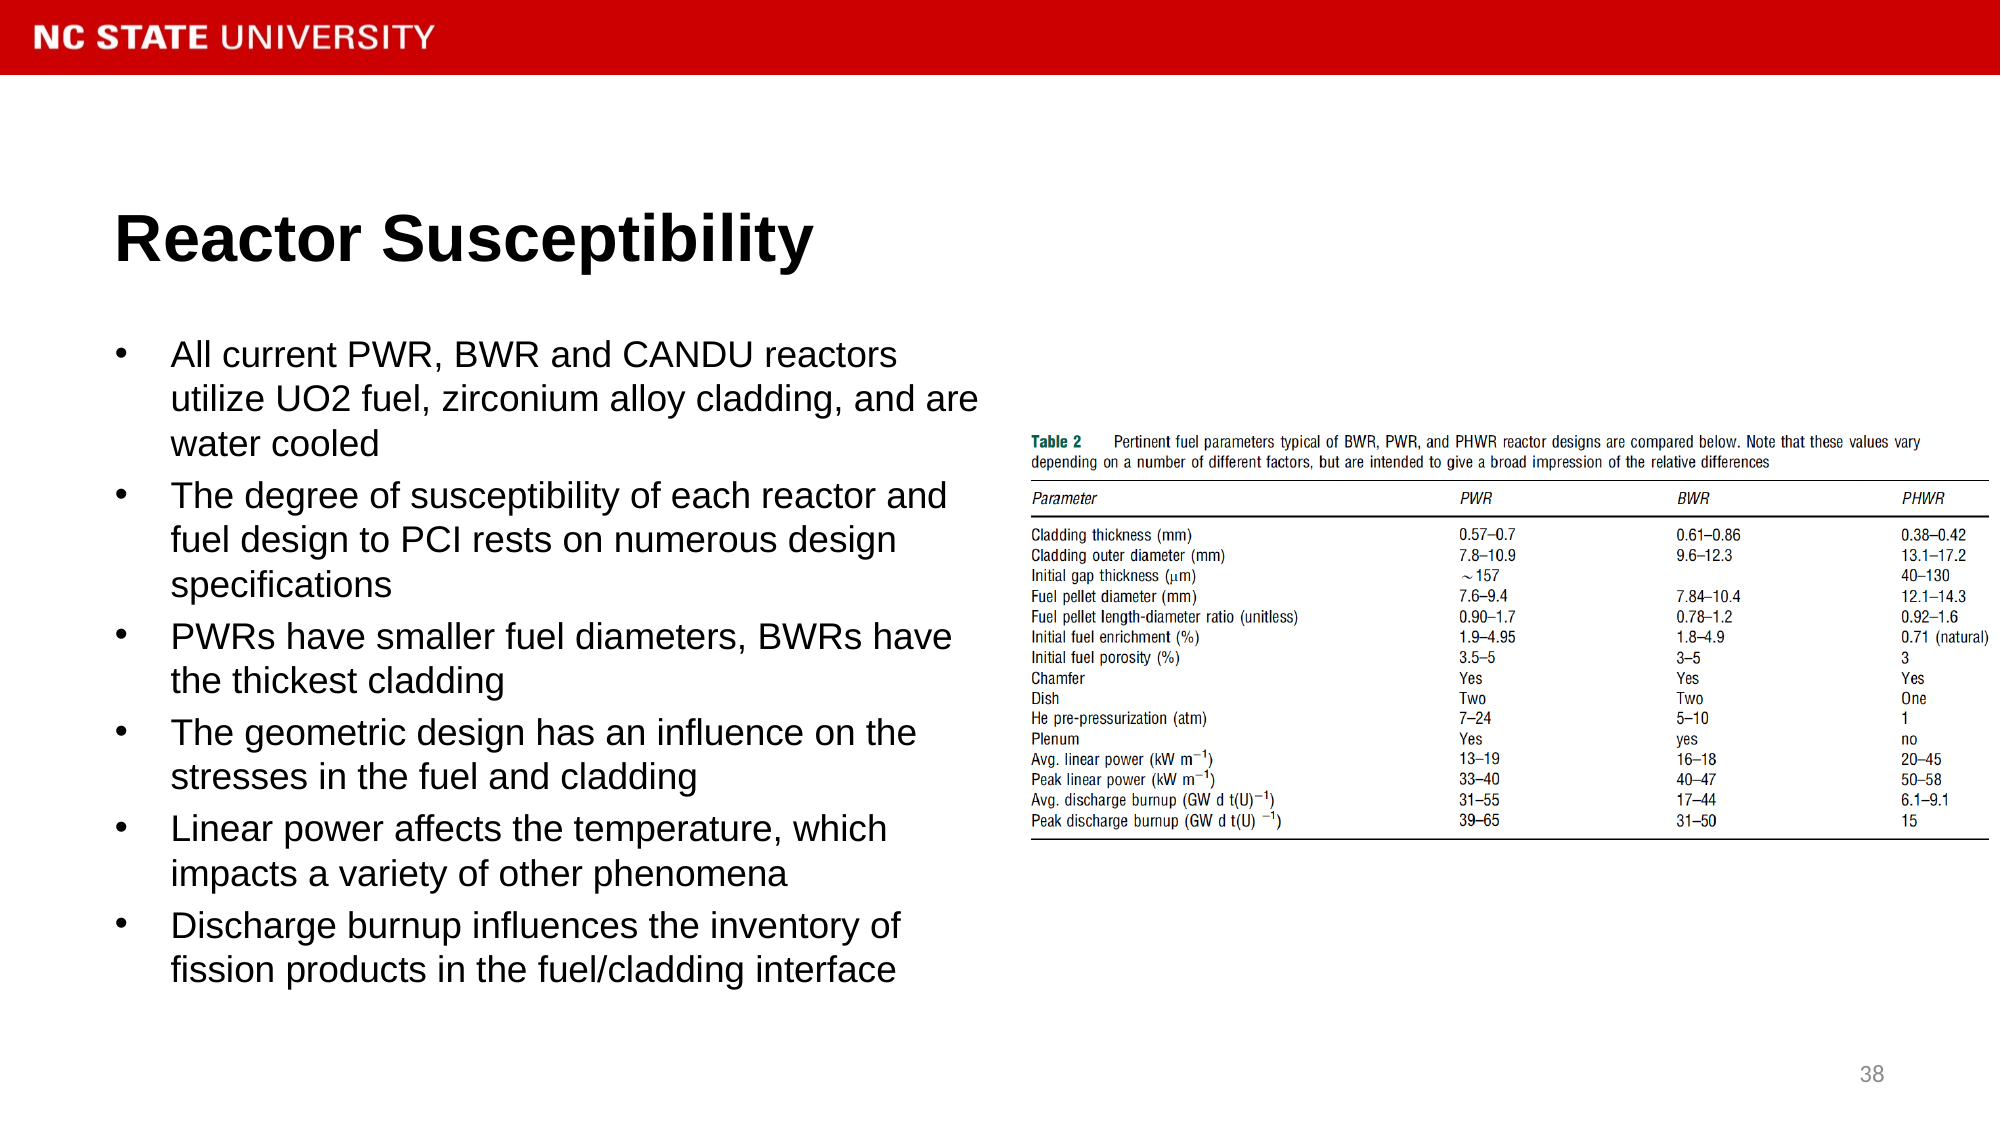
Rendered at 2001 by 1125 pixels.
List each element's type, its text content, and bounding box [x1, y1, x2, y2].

list All current PWR, BWR and CANDU reactors utilize UO2 fuel, zirconium alloy cladding, and are water cooled The degree of susceptibility of each reactor and fuel design to PCI rests on numerous design specifications PWRs have smaller fuel diameters, BWRs have the thickest cladding The geometric design has an influence on the stresses in the fuel and cladding Linear power affects the temperature, which impacts a variety of other phenomena Discharge burnup influences the inventory of fission products in the fuel/cladding interface [99, 322, 1017, 1005]
picture [0, 0, 2000, 75]
slide_number 38 [1433, 1042, 1900, 1103]
picture [1016, 421, 2000, 845]
title Reactor Susceptibility [99, 147, 1900, 323]
